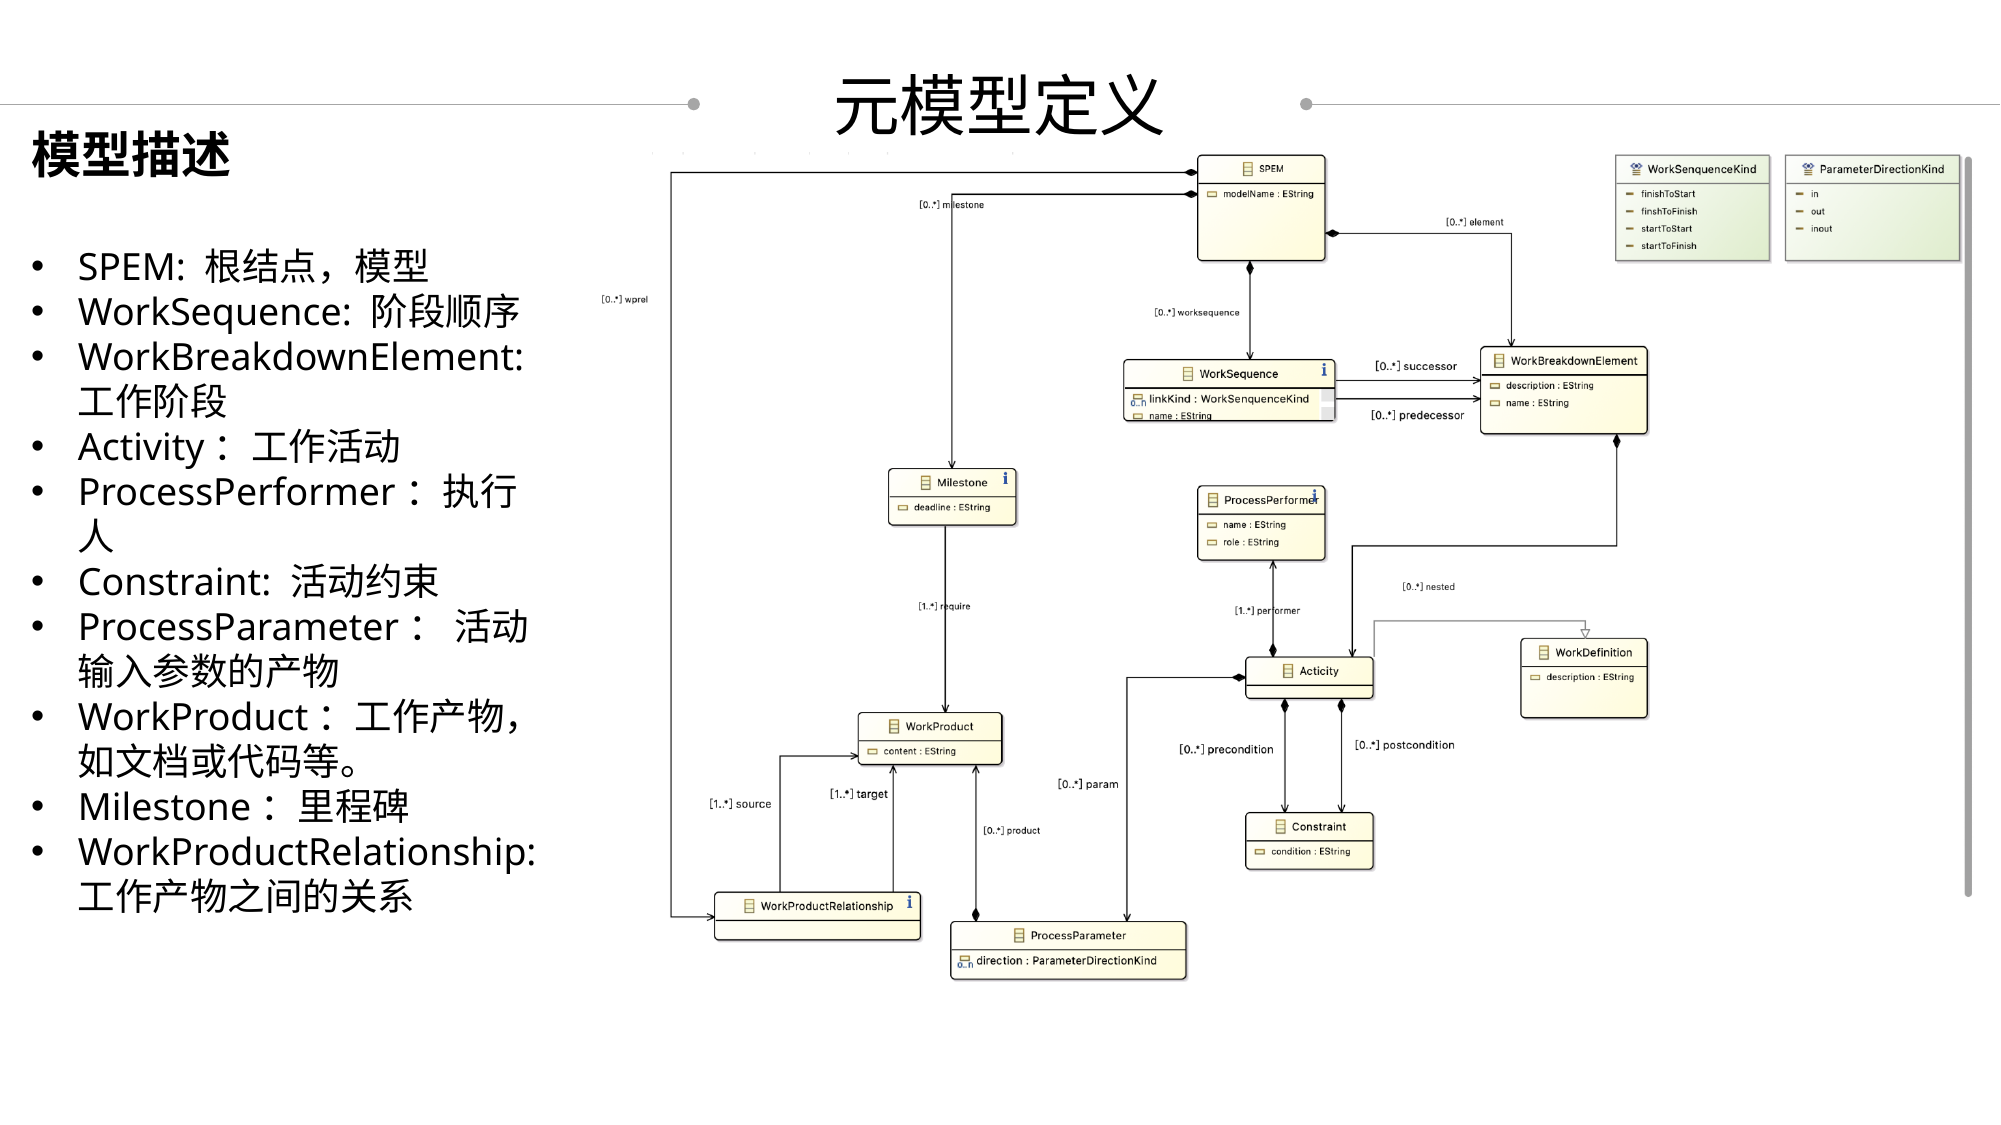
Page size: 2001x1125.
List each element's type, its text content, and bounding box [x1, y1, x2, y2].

picture [594, 152, 1974, 988]
text_box 元模型定义 [818, 56, 1182, 152]
text_box 模型描述 SPEM: 根结点，模型 WorkSequence: 阶段顺序 WorkBreakdownElement: 工作阶段 Activity：工作活动 ProcessPerformer：执行人 Constraint: 活动约束 ProcessParameter： 活动输入参数的产物 WorkProduct：工作产物，如文档或代码等。 Milestone：里程碑 WorkProductRelationship: 工作产物之间的关系 [16, 115, 560, 926]
